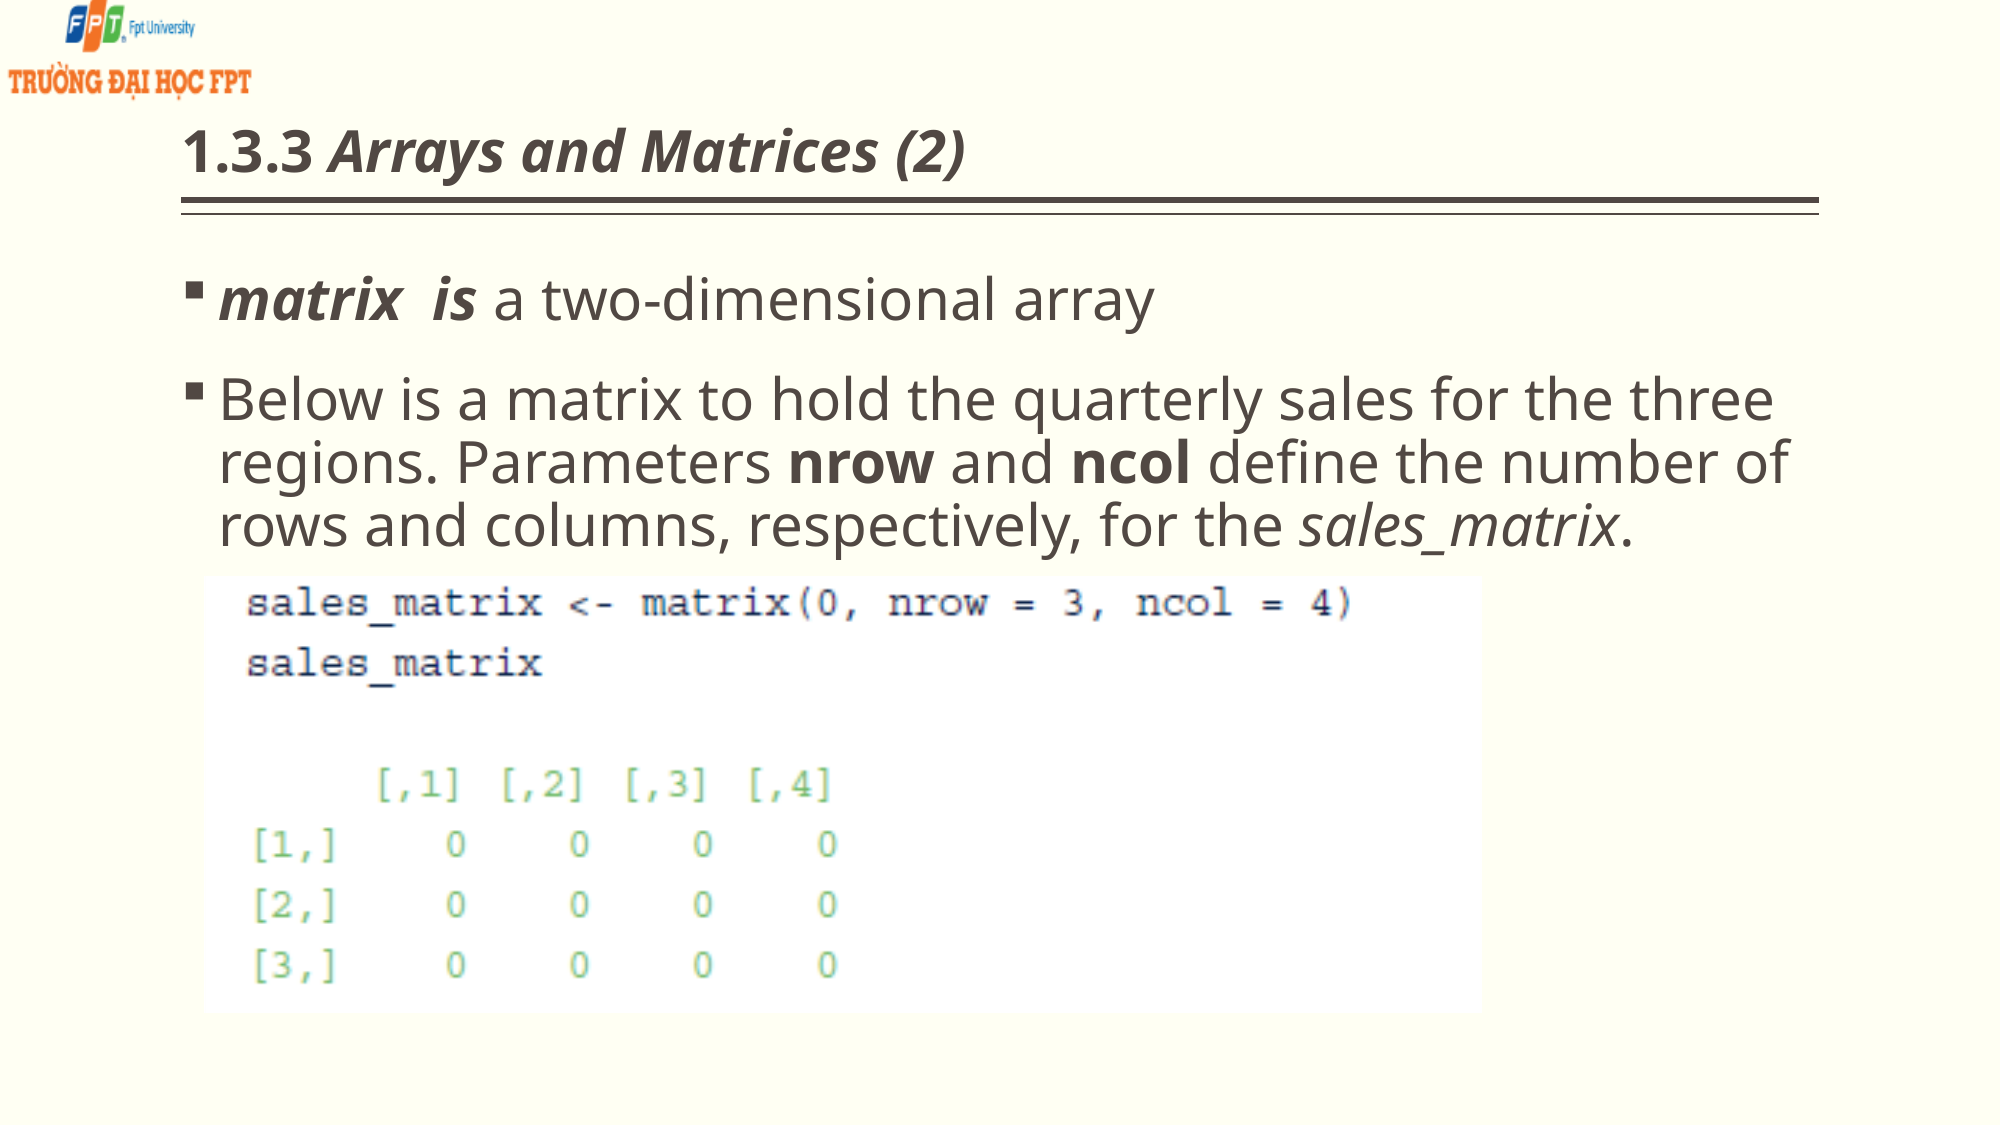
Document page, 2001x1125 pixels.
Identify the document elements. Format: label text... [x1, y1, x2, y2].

list matrix is a two-dimensional array Below is a matrix to hold the quarterly sales for the three regions. Parameters nrow and ncol define the number of rows and columns, respectively, for the sales_matrix. [181, 262, 1819, 1013]
title 1.3.3 Arrays and Matrices (2) [181, 12, 1819, 193]
picture [0, 0, 272, 114]
picture [204, 575, 1483, 1013]
